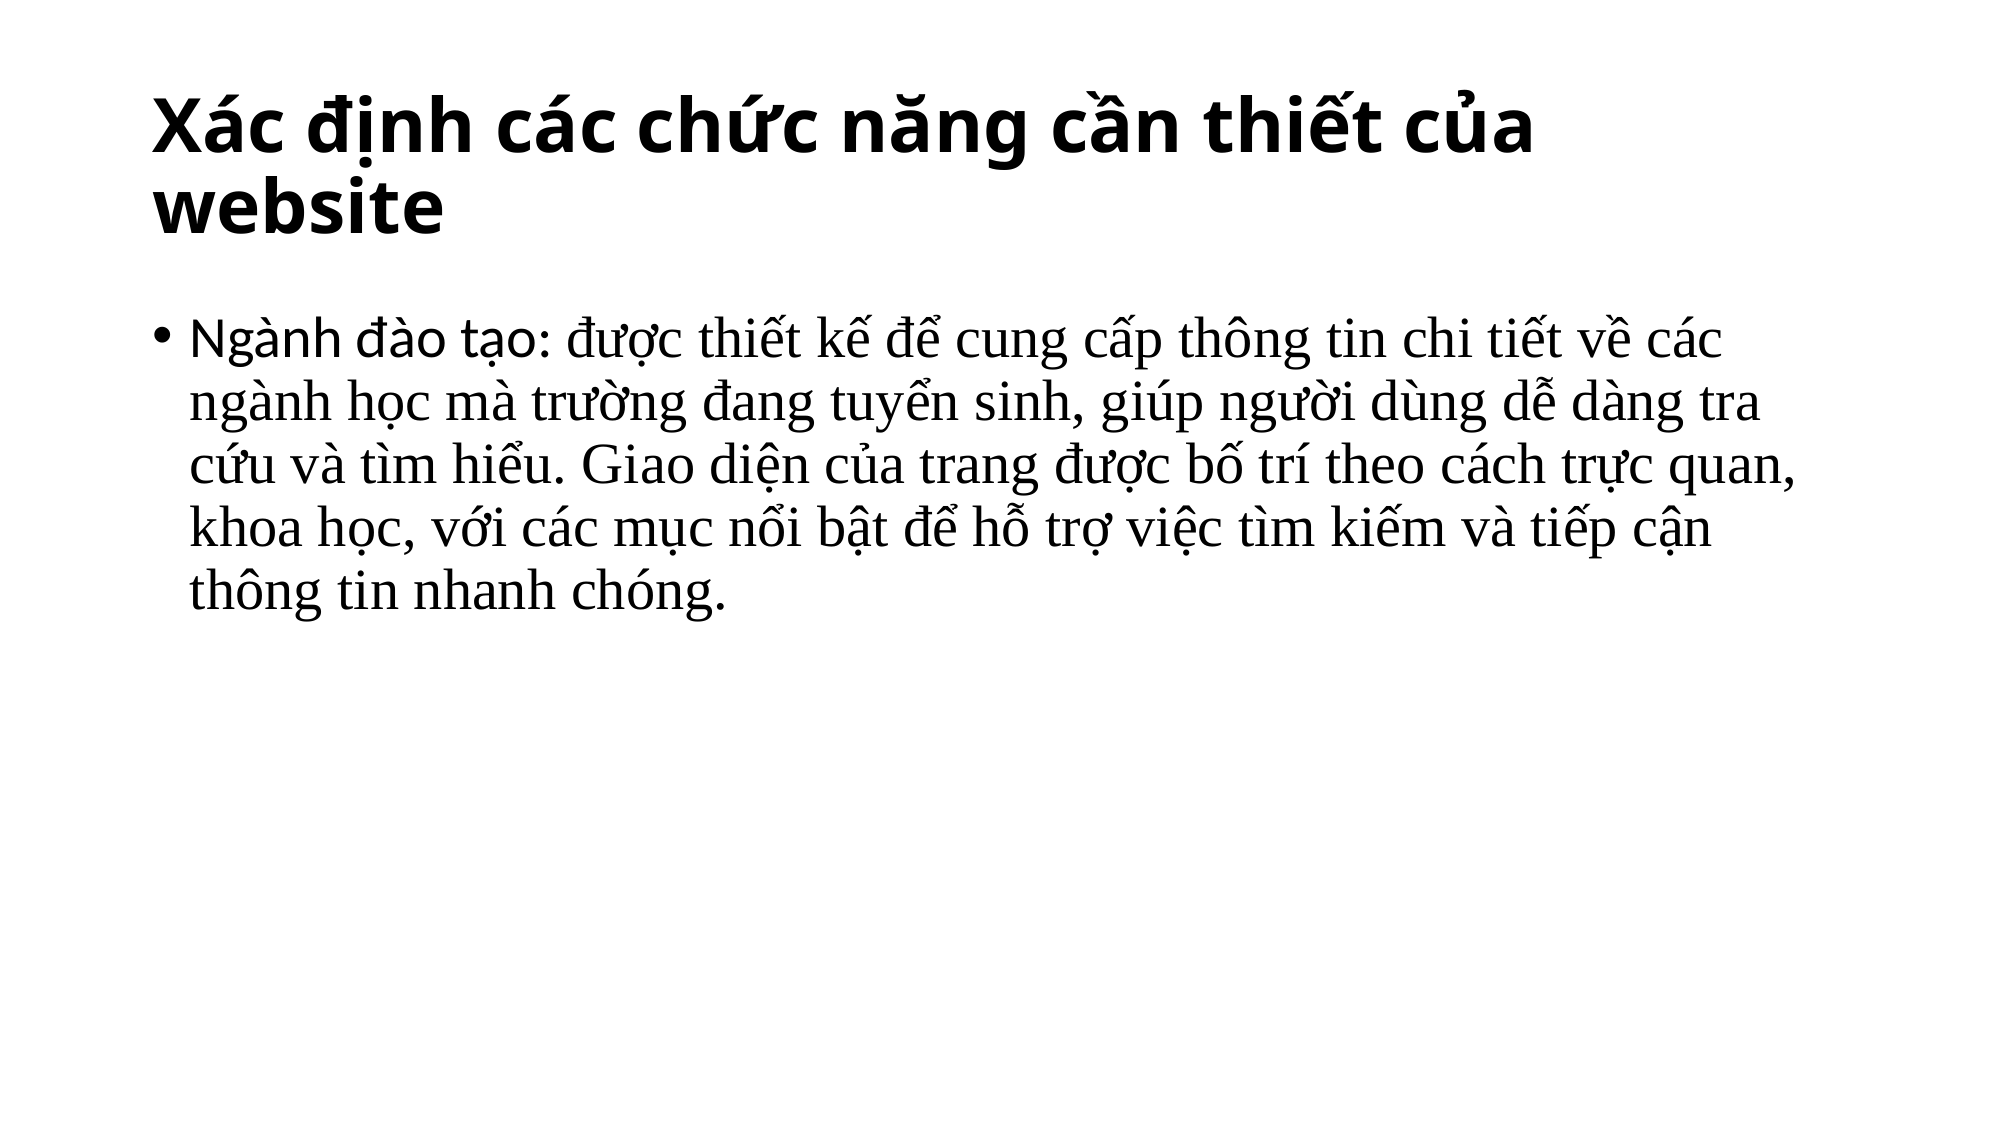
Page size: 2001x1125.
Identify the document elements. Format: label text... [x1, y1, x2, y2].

list Ngành đào tạo: được thiết kế để cung cấp thông tin chi tiết về các ngành học mà trường đang tuyển sinh, giúp người dùng dễ dàng tra cứu và tìm hiểu. Giao diện của trang được bố trí theo cách trực quan, khoa học, với các mục nổi bật để hỗ trợ việc tìm kiếm và tiếp cận thông tin nhanh chóng. [137, 299, 1863, 1014]
title Xác định các chức năng cần thiết của website [137, 59, 1863, 278]
